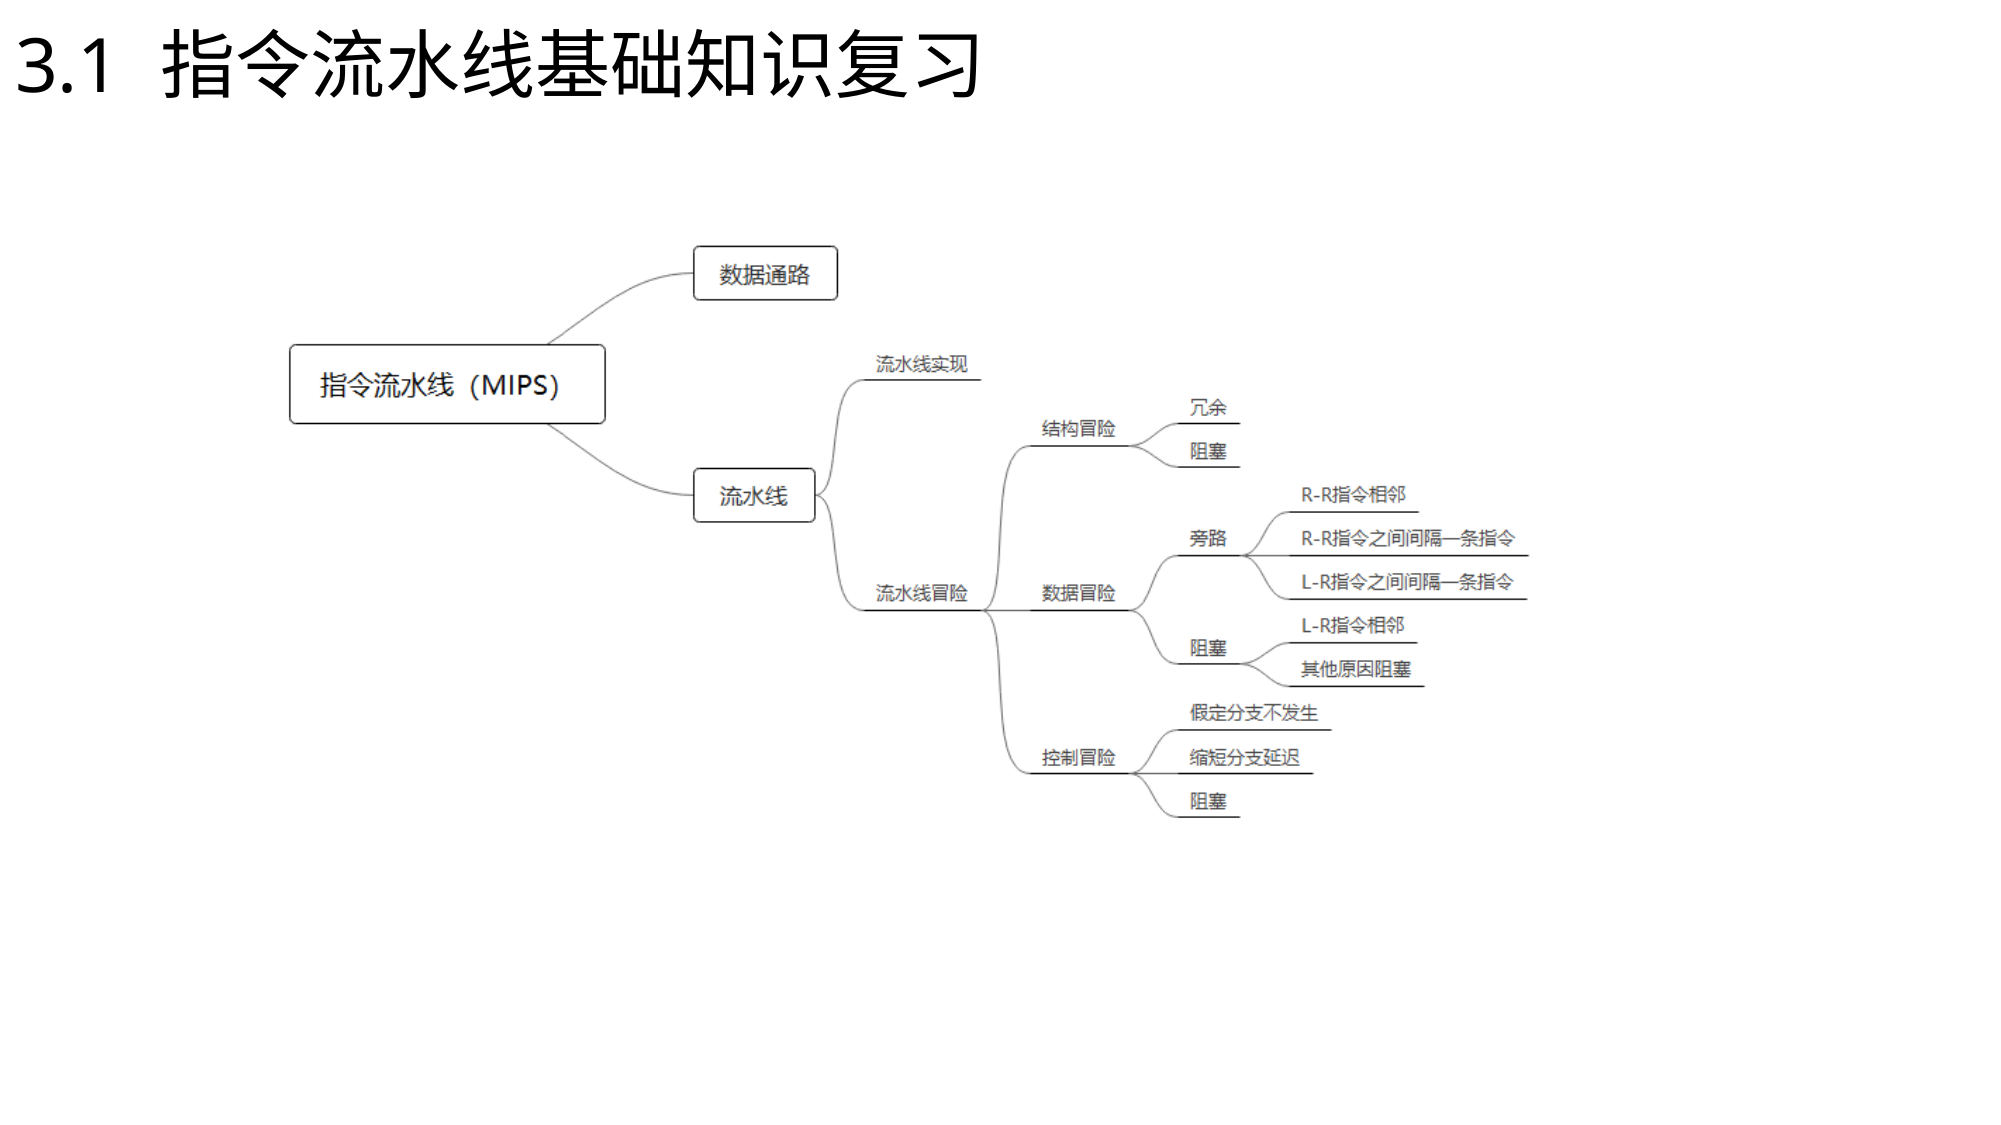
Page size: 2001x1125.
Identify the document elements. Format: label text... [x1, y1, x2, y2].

picture [264, 177, 1552, 863]
title 3.1 指令流水线基础知识复习 [0, 0, 1133, 127]
